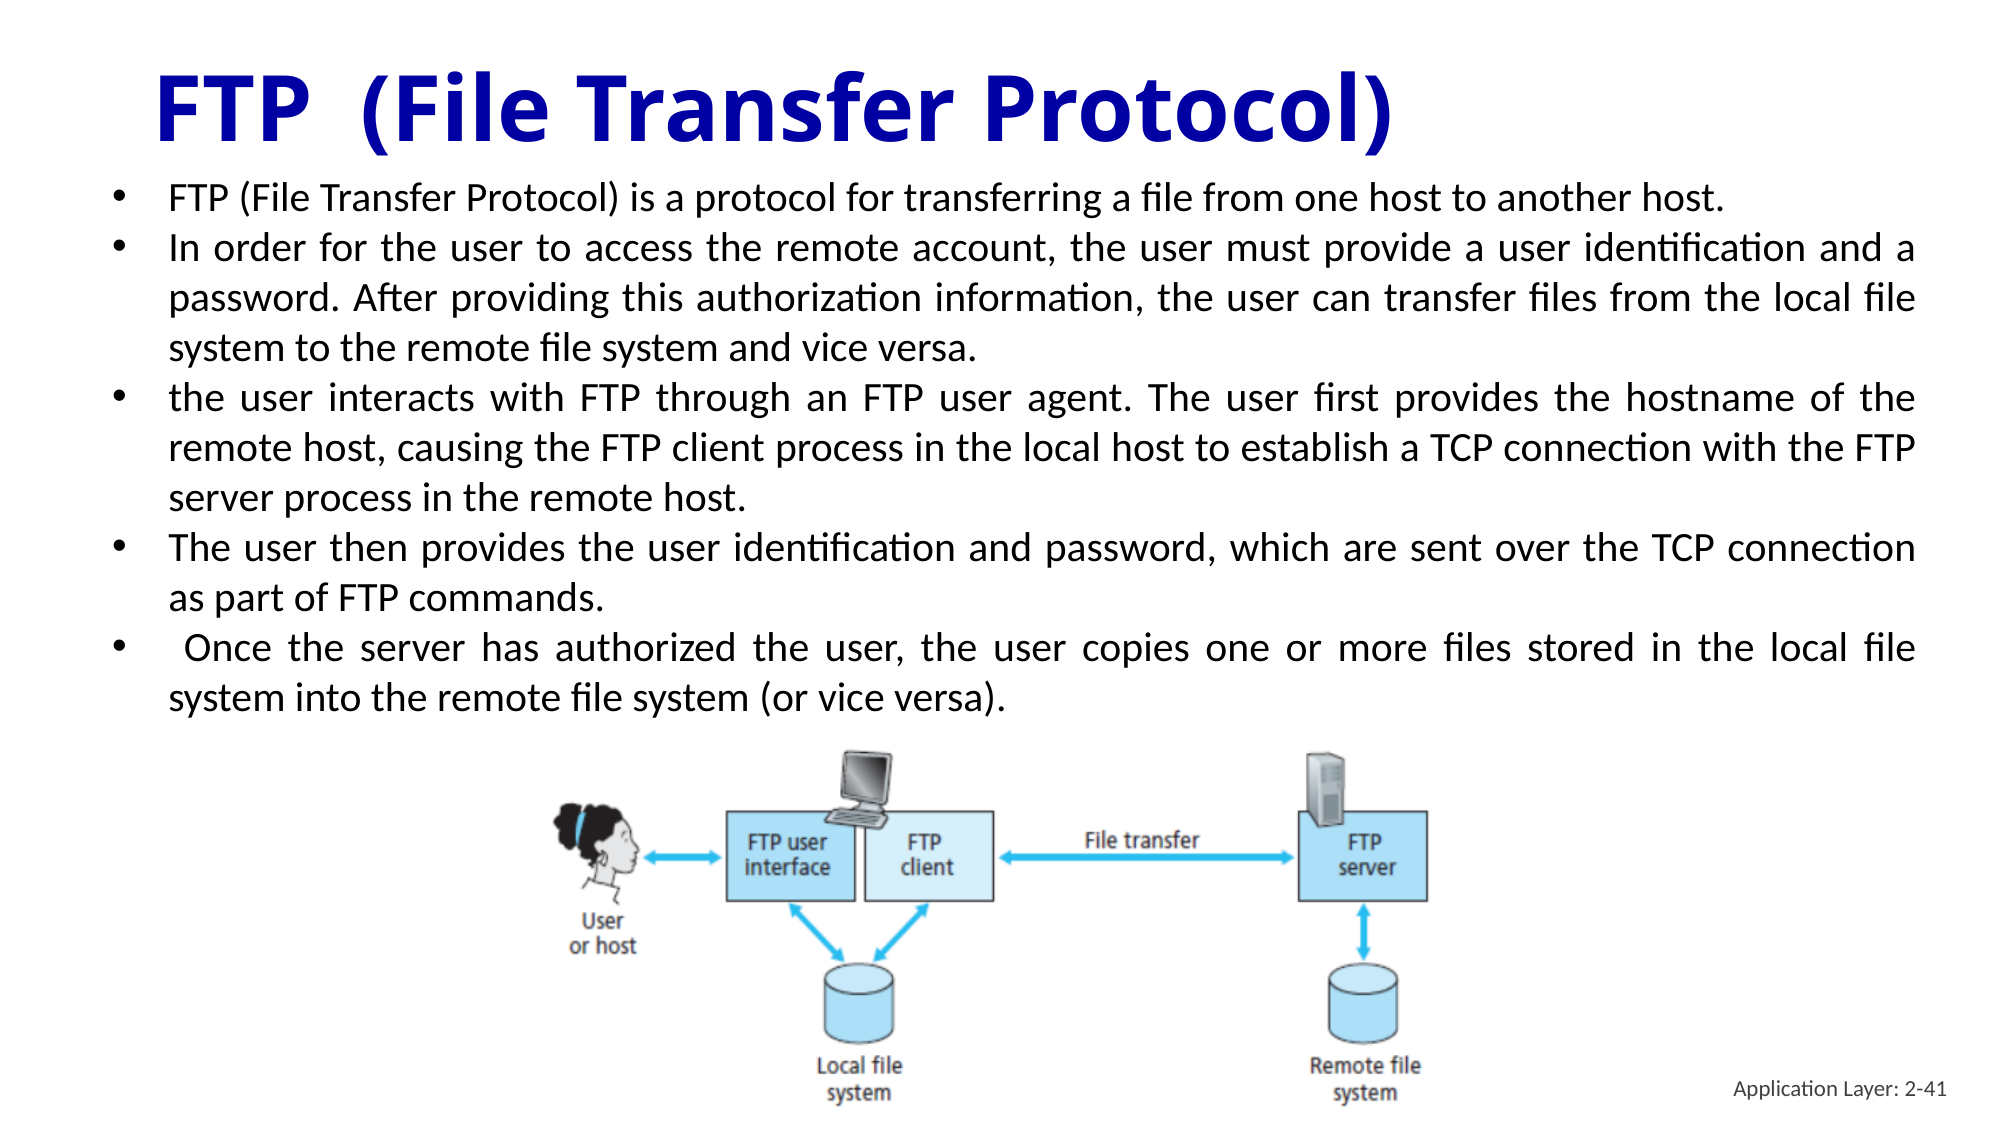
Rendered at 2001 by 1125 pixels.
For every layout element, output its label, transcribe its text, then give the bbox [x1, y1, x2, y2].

slide_number Application Layer: 2-41 [1512, 1056, 1963, 1117]
title FTP (File Transfer Protocol) [137, 38, 1863, 162]
text_box FTP (File Transfer Protocol) is a protocol for transferring a file from one host to another host. In order for the user to access the remote account, the user must provide a user identification and a password. After providing this authorization information, the user can transfer files from the local file system to the remote file system and vice versa. the user interacts with FTP through an FTP user agent. The user first provides the hostname of the remote host, causing the FTP client process in the local host to establish a TCP connection with the FTP server process in the remote host. The user then provides the user identification and password, which are sent over the TCP connection as part of FTP commands. Once the server has authorized the user, the user copies one or more files stored in the local file system into the remote file system (or vice versa). [97, 162, 1933, 728]
picture [526, 732, 1475, 1117]
